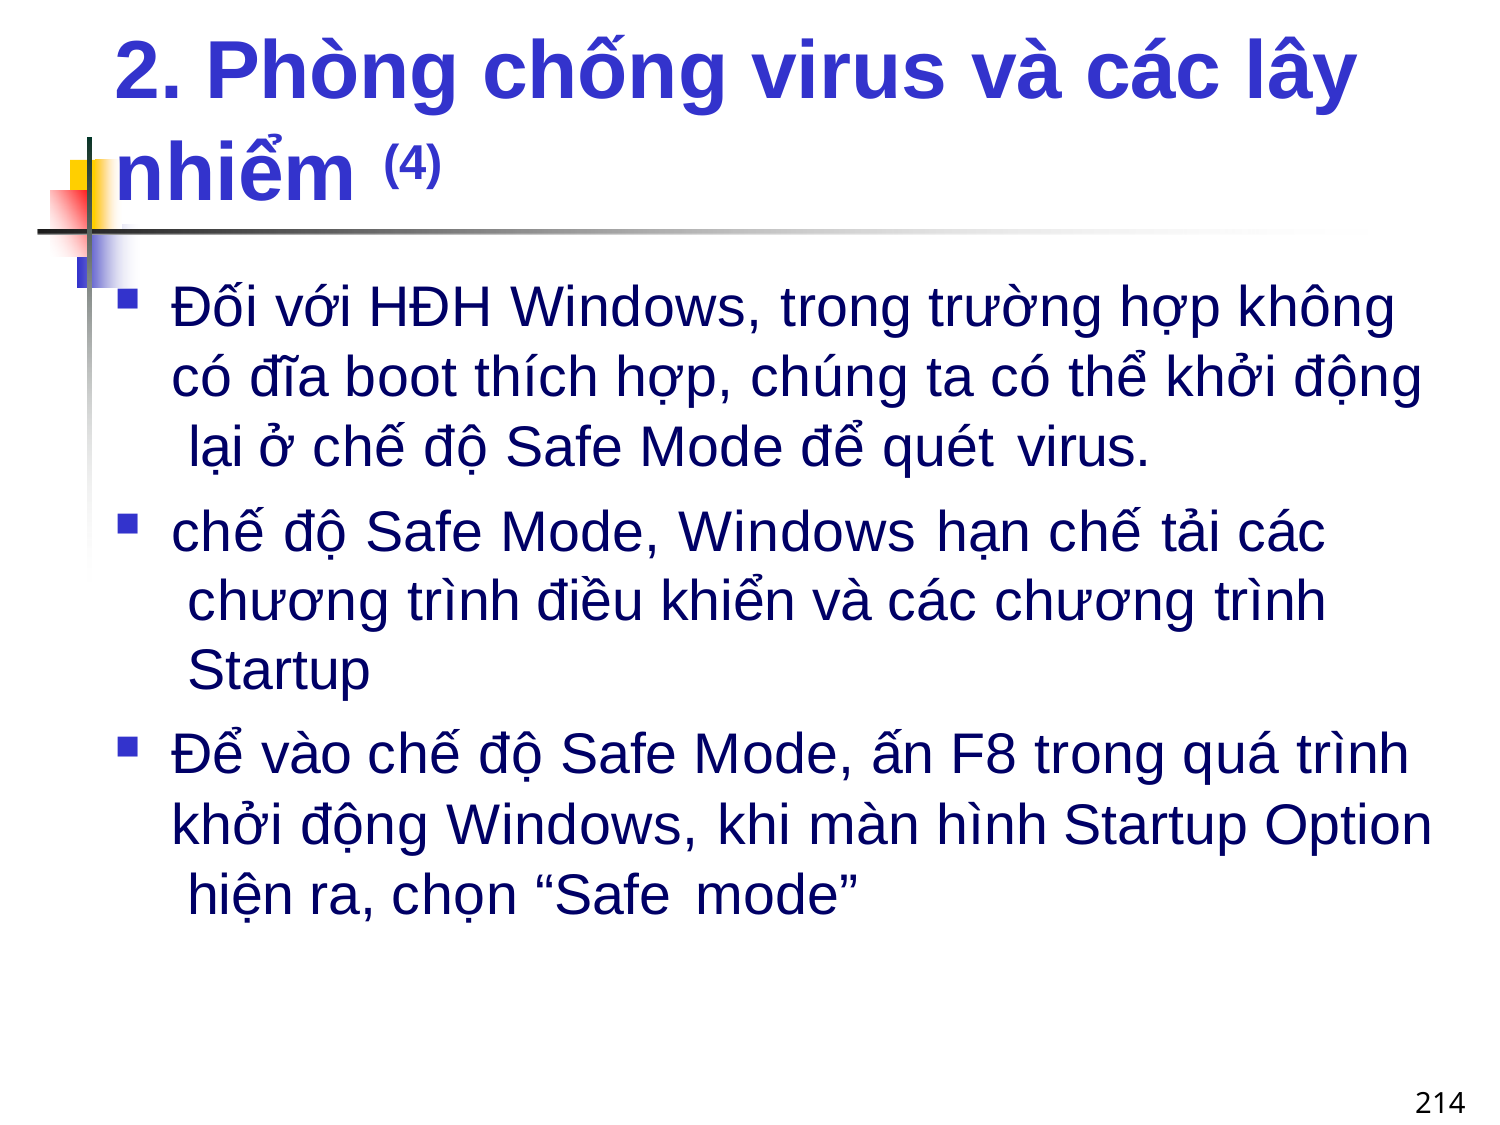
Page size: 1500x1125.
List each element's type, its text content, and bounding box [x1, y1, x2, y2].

text_box Đối với HĐH Windows, trong trường hợp không có đĩa boot thích hợp, chúng ta có thể khởi động lại ở chế độ Safe Mode để quét virus. chế độ Safe Mode, Windows hạn chế tải các chương trình điều khiển và các chương trình Startup Để vào chế độ Safe Mode, ấn F8 trong quá trình khởi động Windows, khi màn hình Startup Option hiện ra, chọn “Safe mode” [112, 266, 1444, 926]
slide_number 214 [1408, 1081, 1469, 1125]
title 2. Phòng chống virus và các lây nhiểm (4) [93, 13, 1407, 218]
picture [37, 137, 1387, 588]
